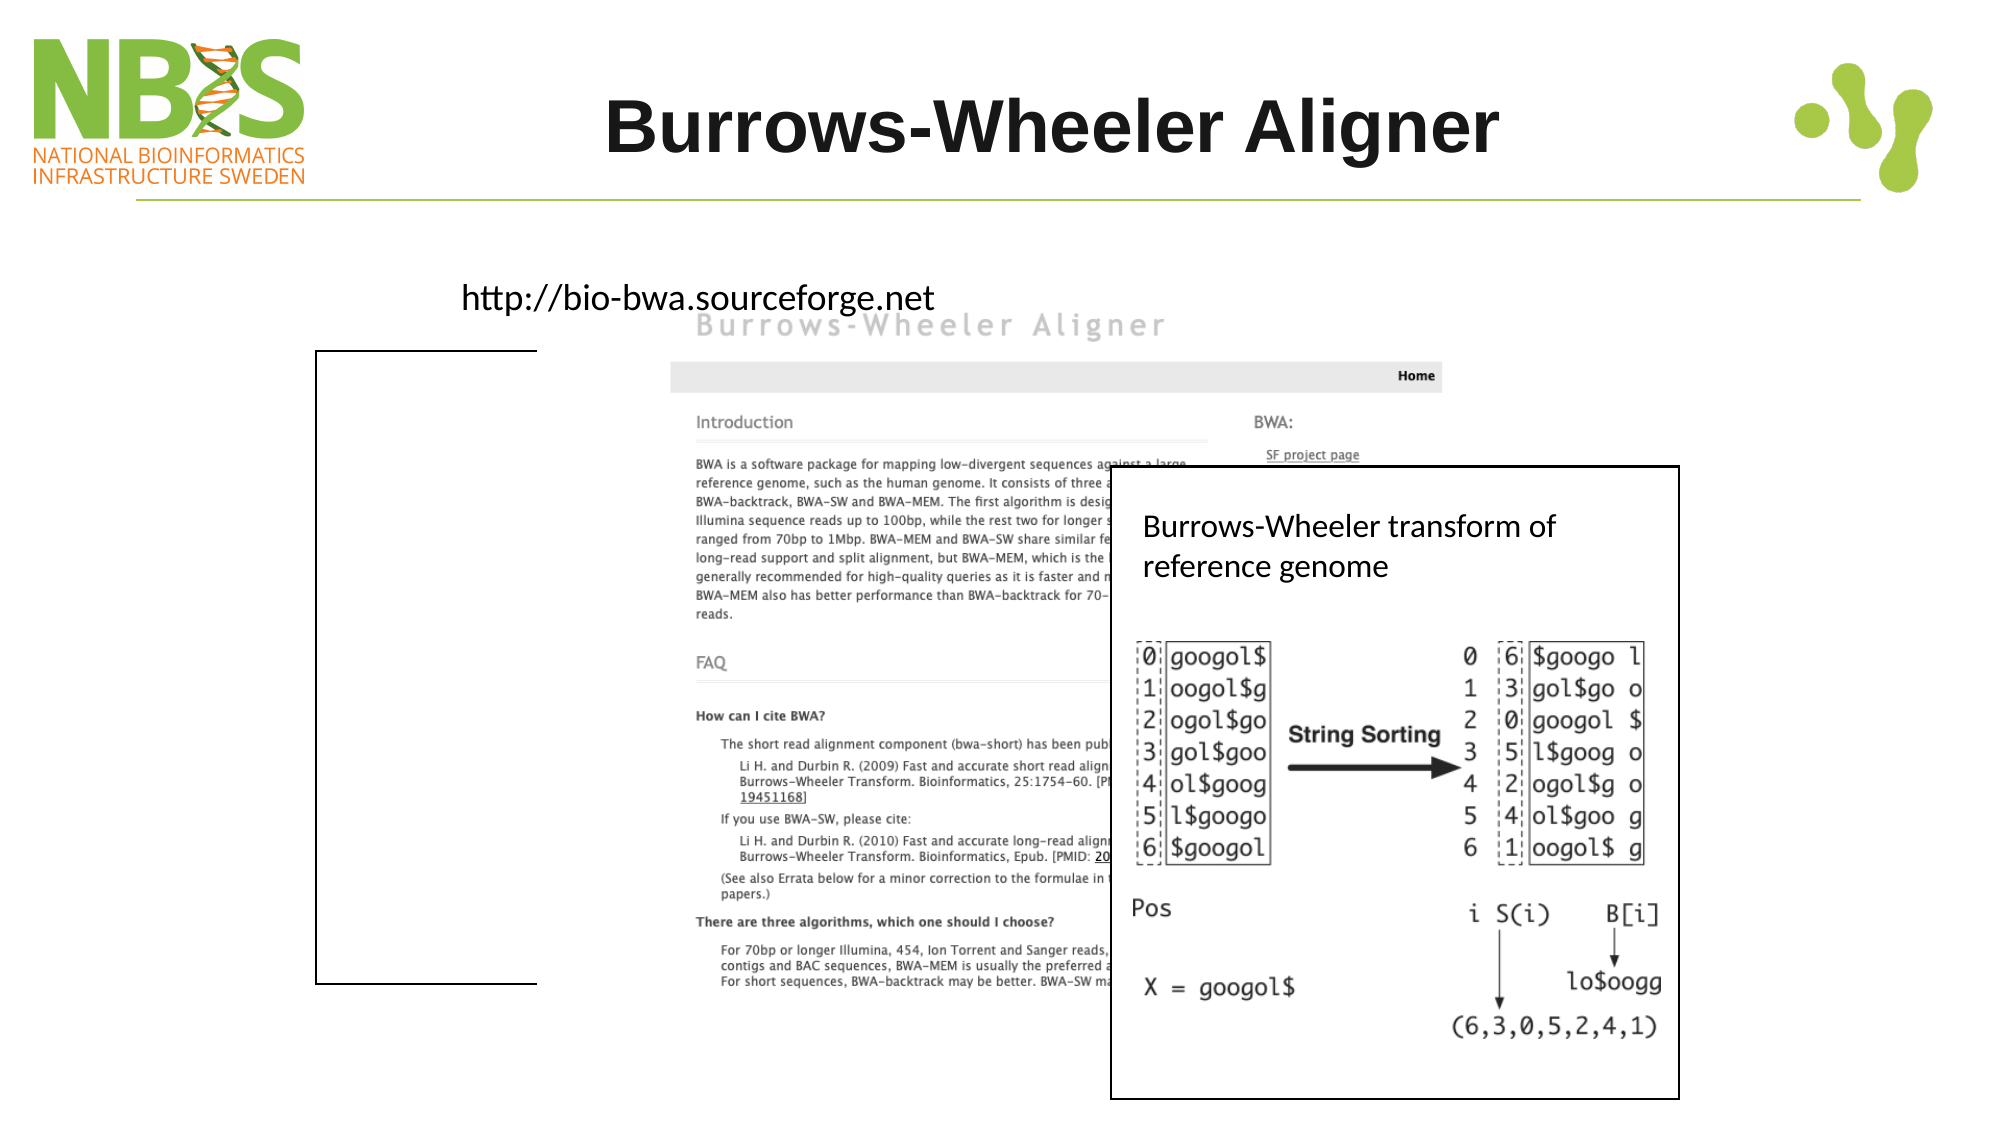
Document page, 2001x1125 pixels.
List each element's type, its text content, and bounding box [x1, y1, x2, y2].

picture [1133, 641, 1661, 1039]
text_box [1110, 465, 1680, 1100]
text_box [315, 350, 537, 985]
title Burrows-Wheeler Aligner [404, 59, 1703, 197]
text_box http://bio-bwa.sourceforge.net [446, 266, 951, 326]
picture [34, 39, 304, 184]
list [537, 268, 1463, 989]
text_box Burrows-Wheeler transform of reference genome [1463, 496, 1669, 592]
picture [1790, 59, 1935, 196]
